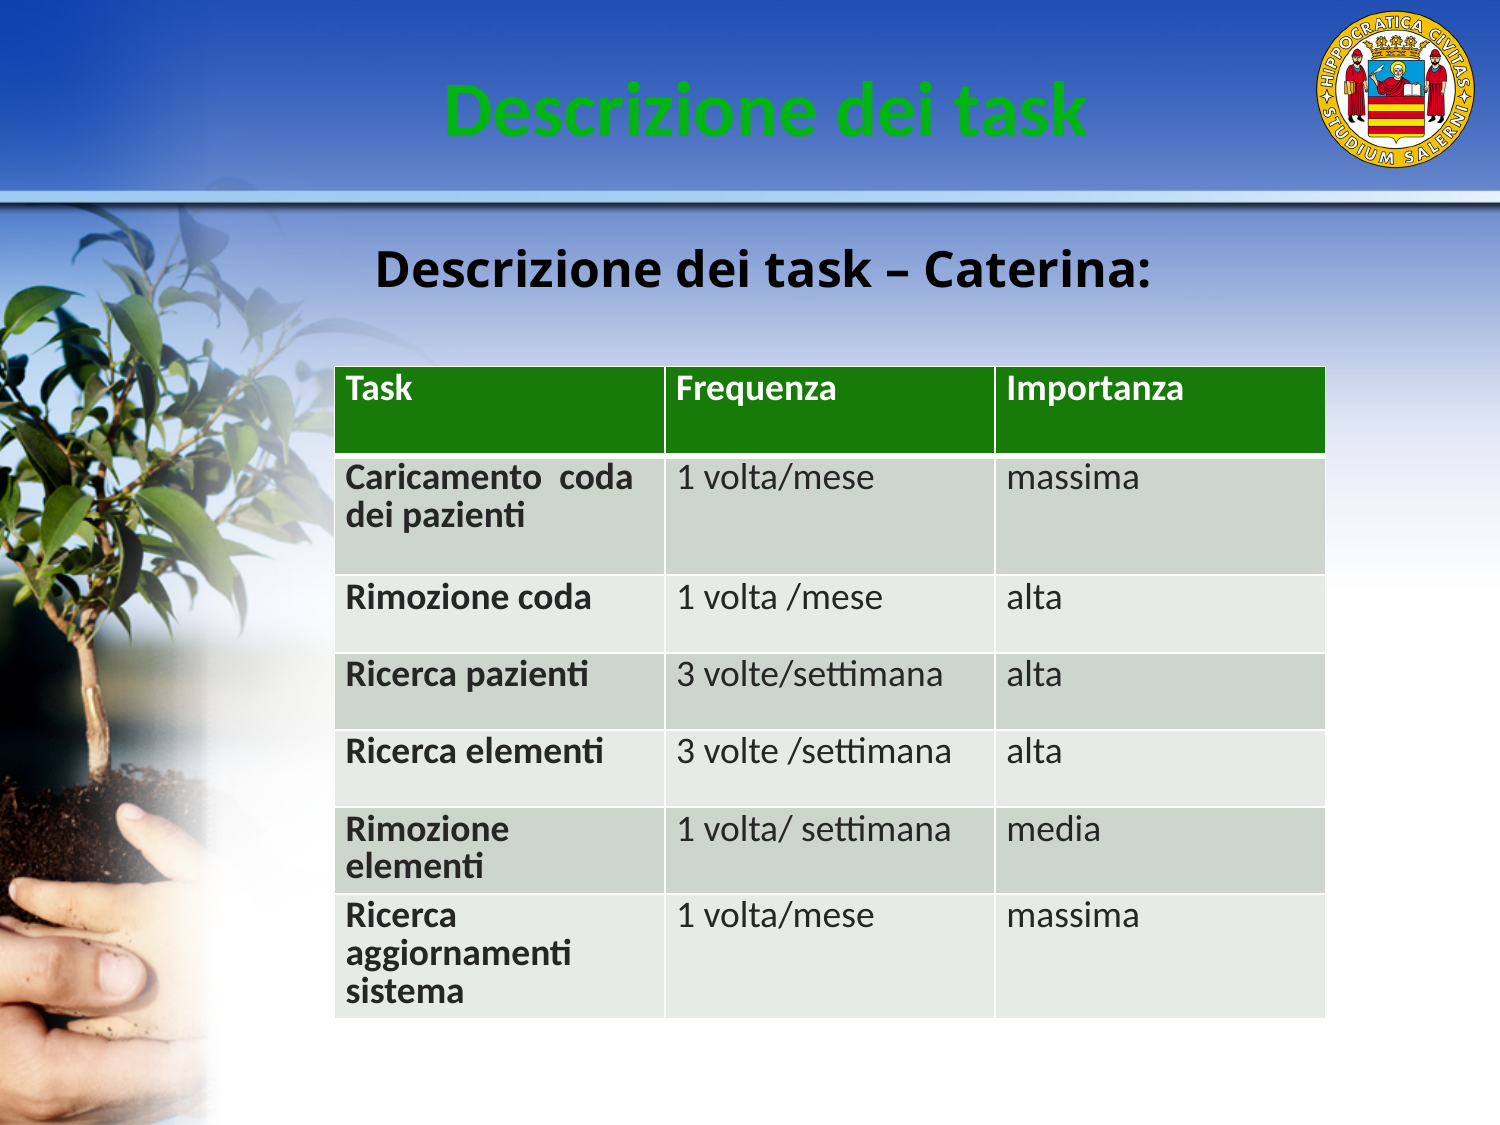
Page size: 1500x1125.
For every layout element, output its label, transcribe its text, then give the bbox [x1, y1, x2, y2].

table_cell Rimozione coda [335, 576, 664, 652]
table_cell Ricerca pazienti [335, 654, 664, 729]
table_cell 1 volta /mese [666, 576, 994, 652]
table_cell massima [996, 459, 1325, 574]
table_header Task [335, 367, 664, 453]
table_cell 3 volte /settimana [666, 731, 994, 806]
table_cell alta [996, 576, 1325, 652]
table_cell alta [996, 731, 1325, 806]
table_header Frequenza [666, 367, 994, 453]
table_cell Ricerca aggiornamenti sistema [335, 895, 664, 1018]
table_header Importanza [996, 367, 1325, 453]
table_cell 1 volta/mese [666, 895, 994, 1018]
text_box Descrizione dei task – Caterina: [290, 245, 1250, 365]
table_cell 1 volta/mese [666, 459, 994, 574]
picture [0, 0, 1500, 1125]
table_cell 1 volta/ settimana [666, 808, 994, 893]
table_cell massima [996, 895, 1325, 1018]
table_cell Caricamento coda dei pazienti [335, 459, 664, 574]
title Descrizione dei task [226, 50, 1324, 245]
table_cell 3 volte/settimana [666, 654, 994, 729]
table_cell Ricerca elementi [335, 731, 664, 806]
table_cell alta [996, 654, 1325, 729]
table_cell Rimozione elementi [335, 808, 664, 893]
table_cell media [996, 808, 1325, 893]
